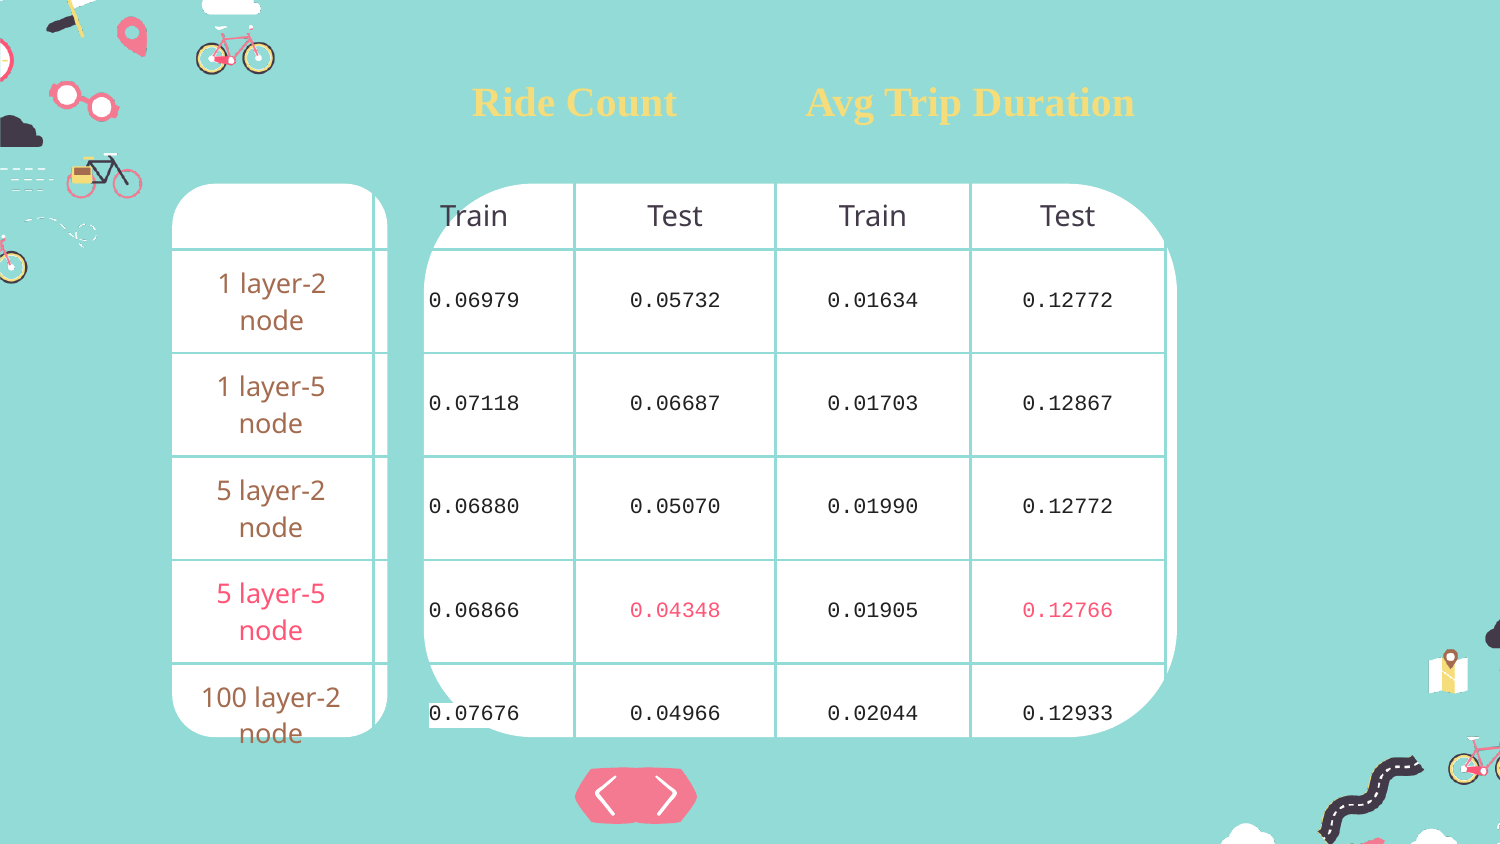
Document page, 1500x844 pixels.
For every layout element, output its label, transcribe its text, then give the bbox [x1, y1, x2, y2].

table_cell 0.12867 [972, 354, 1164, 455]
table_cell 0.05070 [576, 458, 774, 559]
table_cell 0.05732 [576, 251, 774, 352]
table_cell 0.01634 [777, 251, 969, 352]
table_cell [169, 142, 372, 248]
table_cell 0.01905 [777, 561, 969, 662]
table_cell 1 layer-5 node [170, 354, 372, 455]
table_cell 0.06979 [375, 251, 573, 352]
table_cell 0.01990 [777, 458, 969, 559]
table_cell 5 layer-2 node [170, 458, 372, 559]
picture [0, 0, 1500, 844]
table_header [169, 33, 372, 139]
table_cell Train [375, 142, 573, 248]
table_cell 0.12772 [972, 251, 1164, 352]
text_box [574, 767, 637, 825]
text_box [638, 767, 698, 825]
table_cell 0.12933 [972, 665, 1164, 765]
table_cell 0.06866 [375, 561, 573, 662]
table_cell 100 layer-2 node [170, 665, 372, 765]
table_cell 1 layer-2 node [170, 251, 372, 352]
table_cell 0.12772 [972, 458, 1164, 559]
table_cell 0.06880 [375, 458, 573, 559]
table_cell 0.04348 [576, 561, 774, 662]
table_header Ride Count [375, 33, 774, 139]
table_cell 0.07676 [375, 665, 573, 765]
table_cell 5 layer-5 node [170, 561, 372, 662]
table_cell Train [777, 142, 969, 248]
table_cell Test [576, 142, 774, 248]
text_box [1167, 247, 1177, 674]
table_cell 0.07118 [375, 354, 573, 455]
table_cell 0.01703 [777, 354, 969, 455]
table_cell 0.04966 [576, 665, 774, 765]
table_header Avg Trip Duration [777, 33, 1164, 139]
table_cell 0.06687 [576, 354, 774, 455]
table_cell 0.02044 [777, 665, 969, 765]
table_cell Test [972, 142, 1164, 248]
table_cell 0.12766 [972, 561, 1164, 662]
